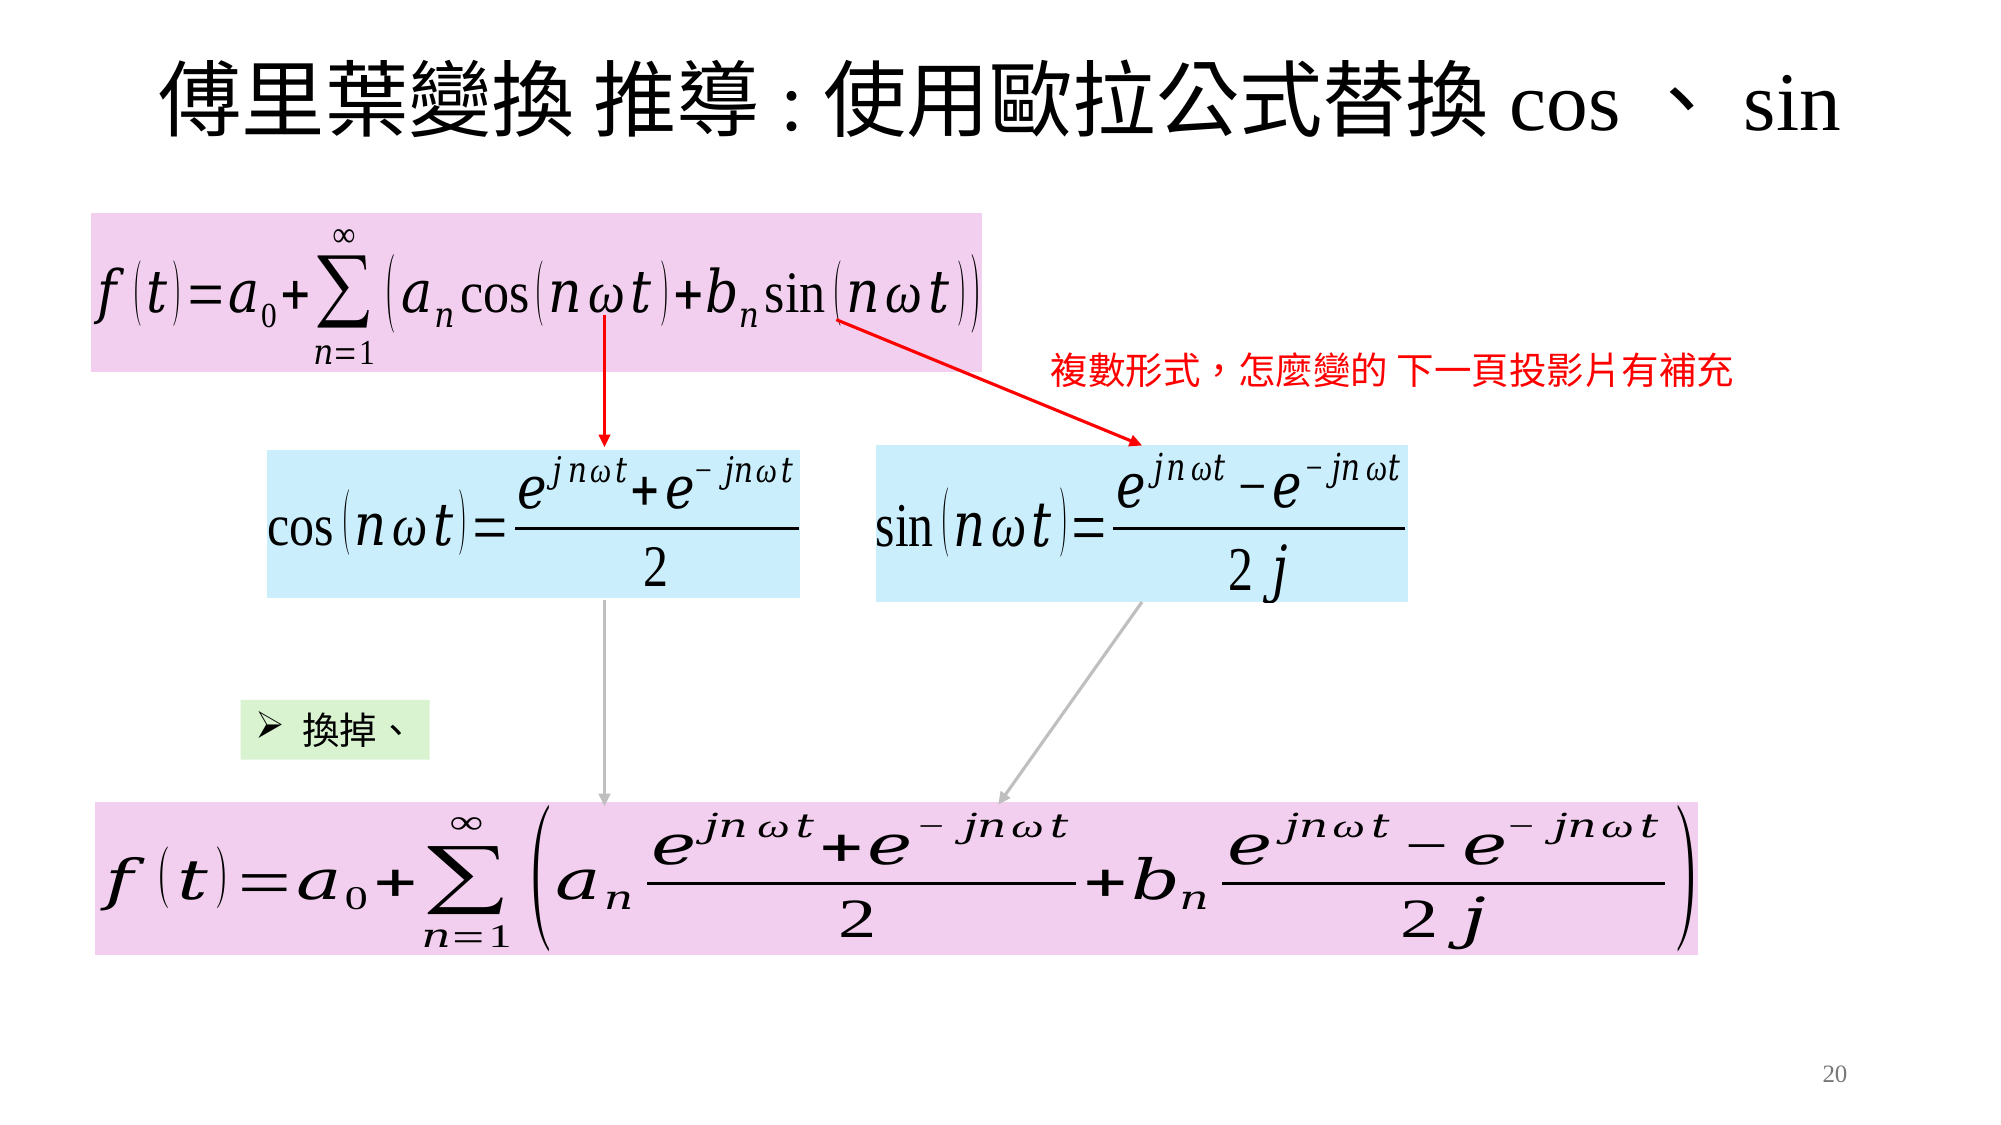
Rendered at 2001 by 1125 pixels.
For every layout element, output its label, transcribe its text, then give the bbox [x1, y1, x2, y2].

text_box 複數形式，怎麼變的 下一頁投影片有補充 [1143, 339, 1749, 400]
slide_number 20 [1412, 1042, 1863, 1103]
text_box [997, 601, 1143, 806]
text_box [835, 319, 1143, 446]
text_box 傅里葉變換 推導:使用歐拉公式替換cos、sin [0, 39, 2000, 155]
